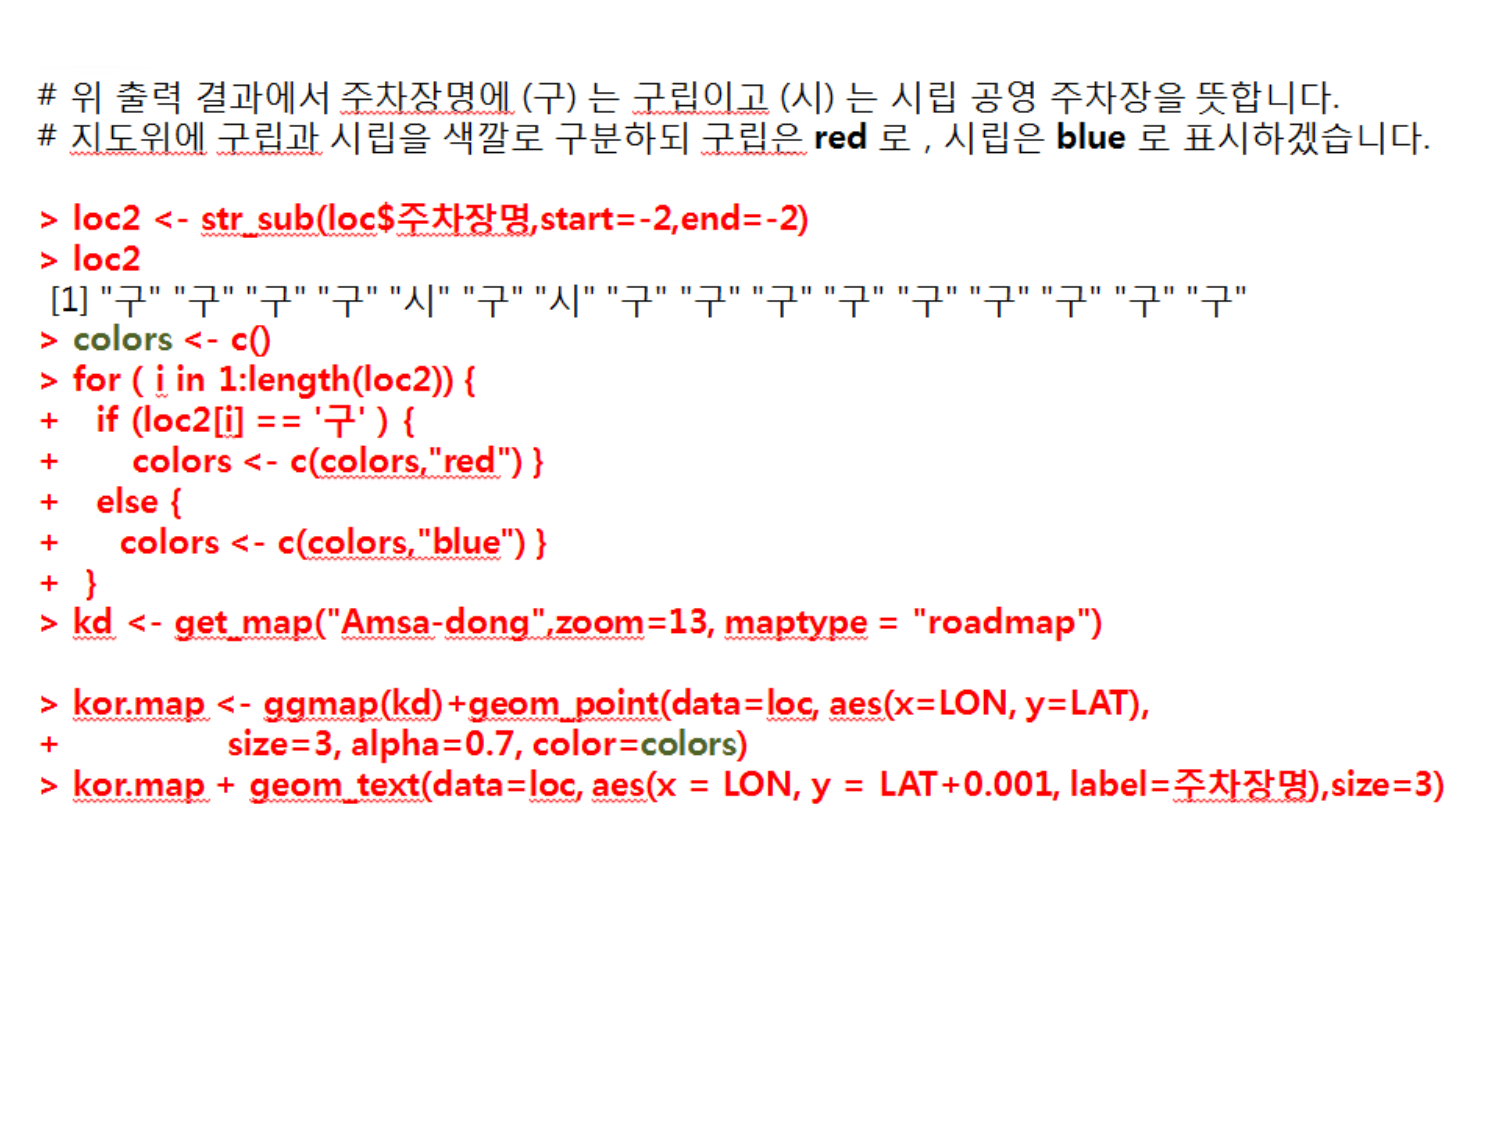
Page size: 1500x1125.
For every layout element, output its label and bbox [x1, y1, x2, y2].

picture [22, 66, 1471, 830]
